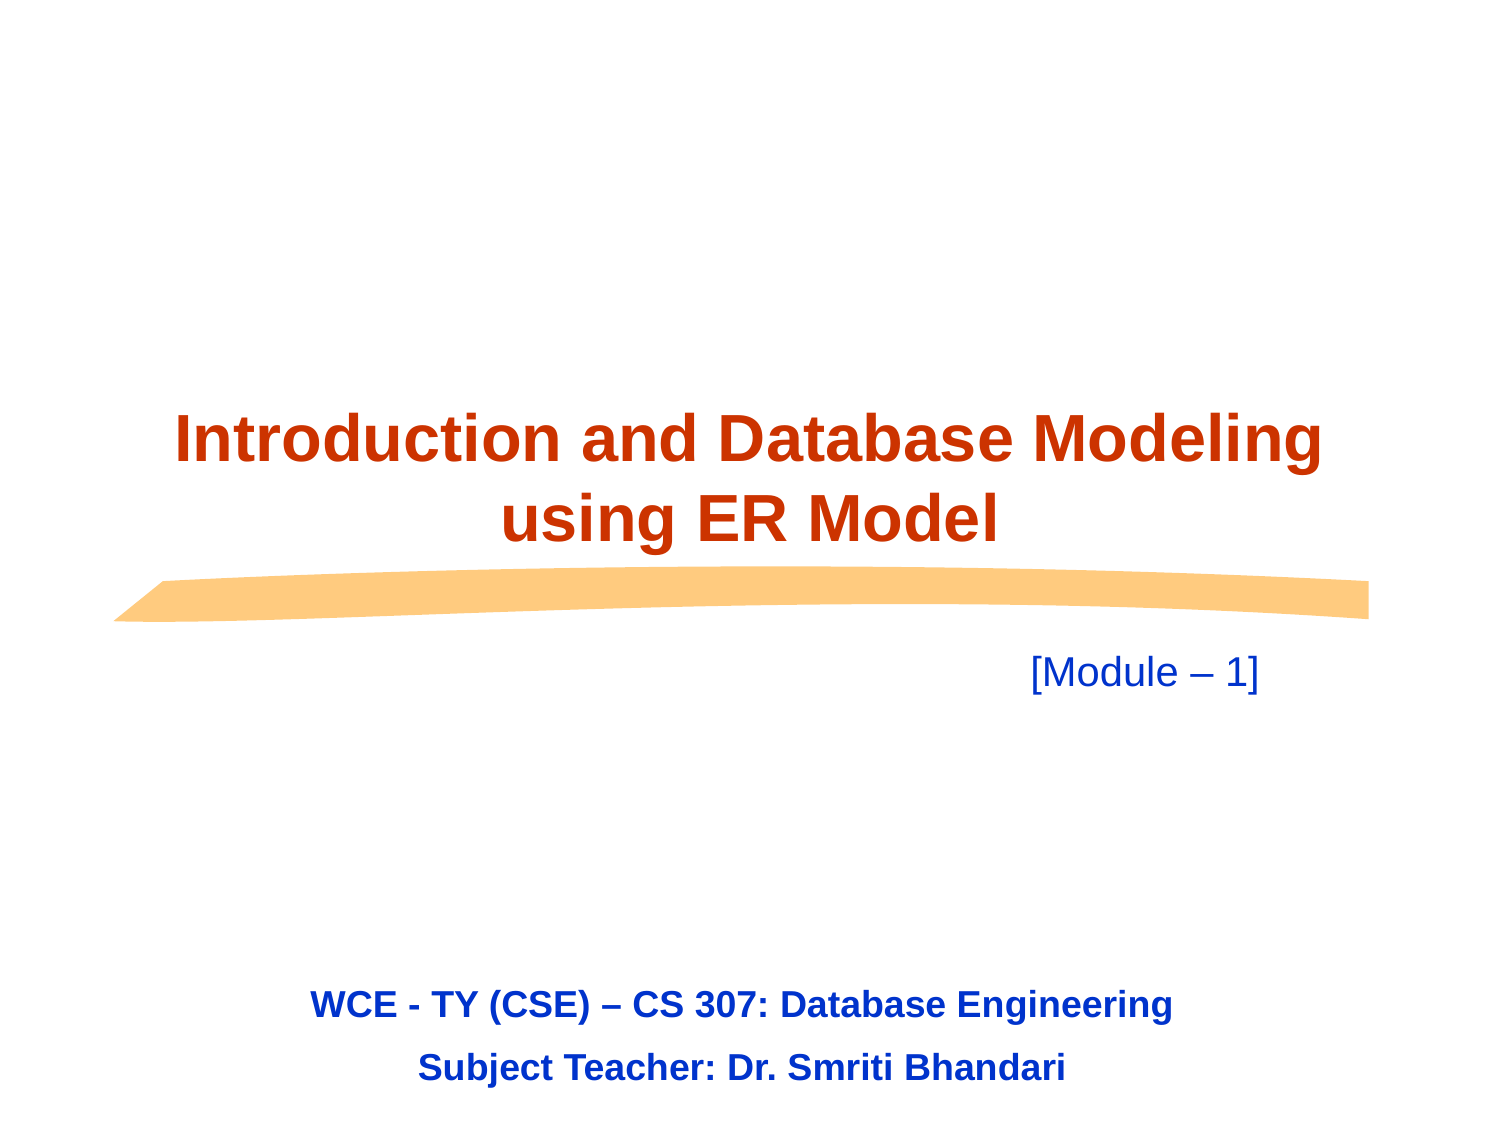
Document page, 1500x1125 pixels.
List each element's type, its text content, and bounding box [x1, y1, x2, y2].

text_box WCE - TY (CSE) – CS 307: Database Engineering Subject Teacher: Dr. Smriti Bhandari [47, 968, 1438, 1096]
subtitle [Module – 1] [224, 637, 1276, 926]
title Introduction and Database Modeling using ER Model [112, 374, 1388, 563]
